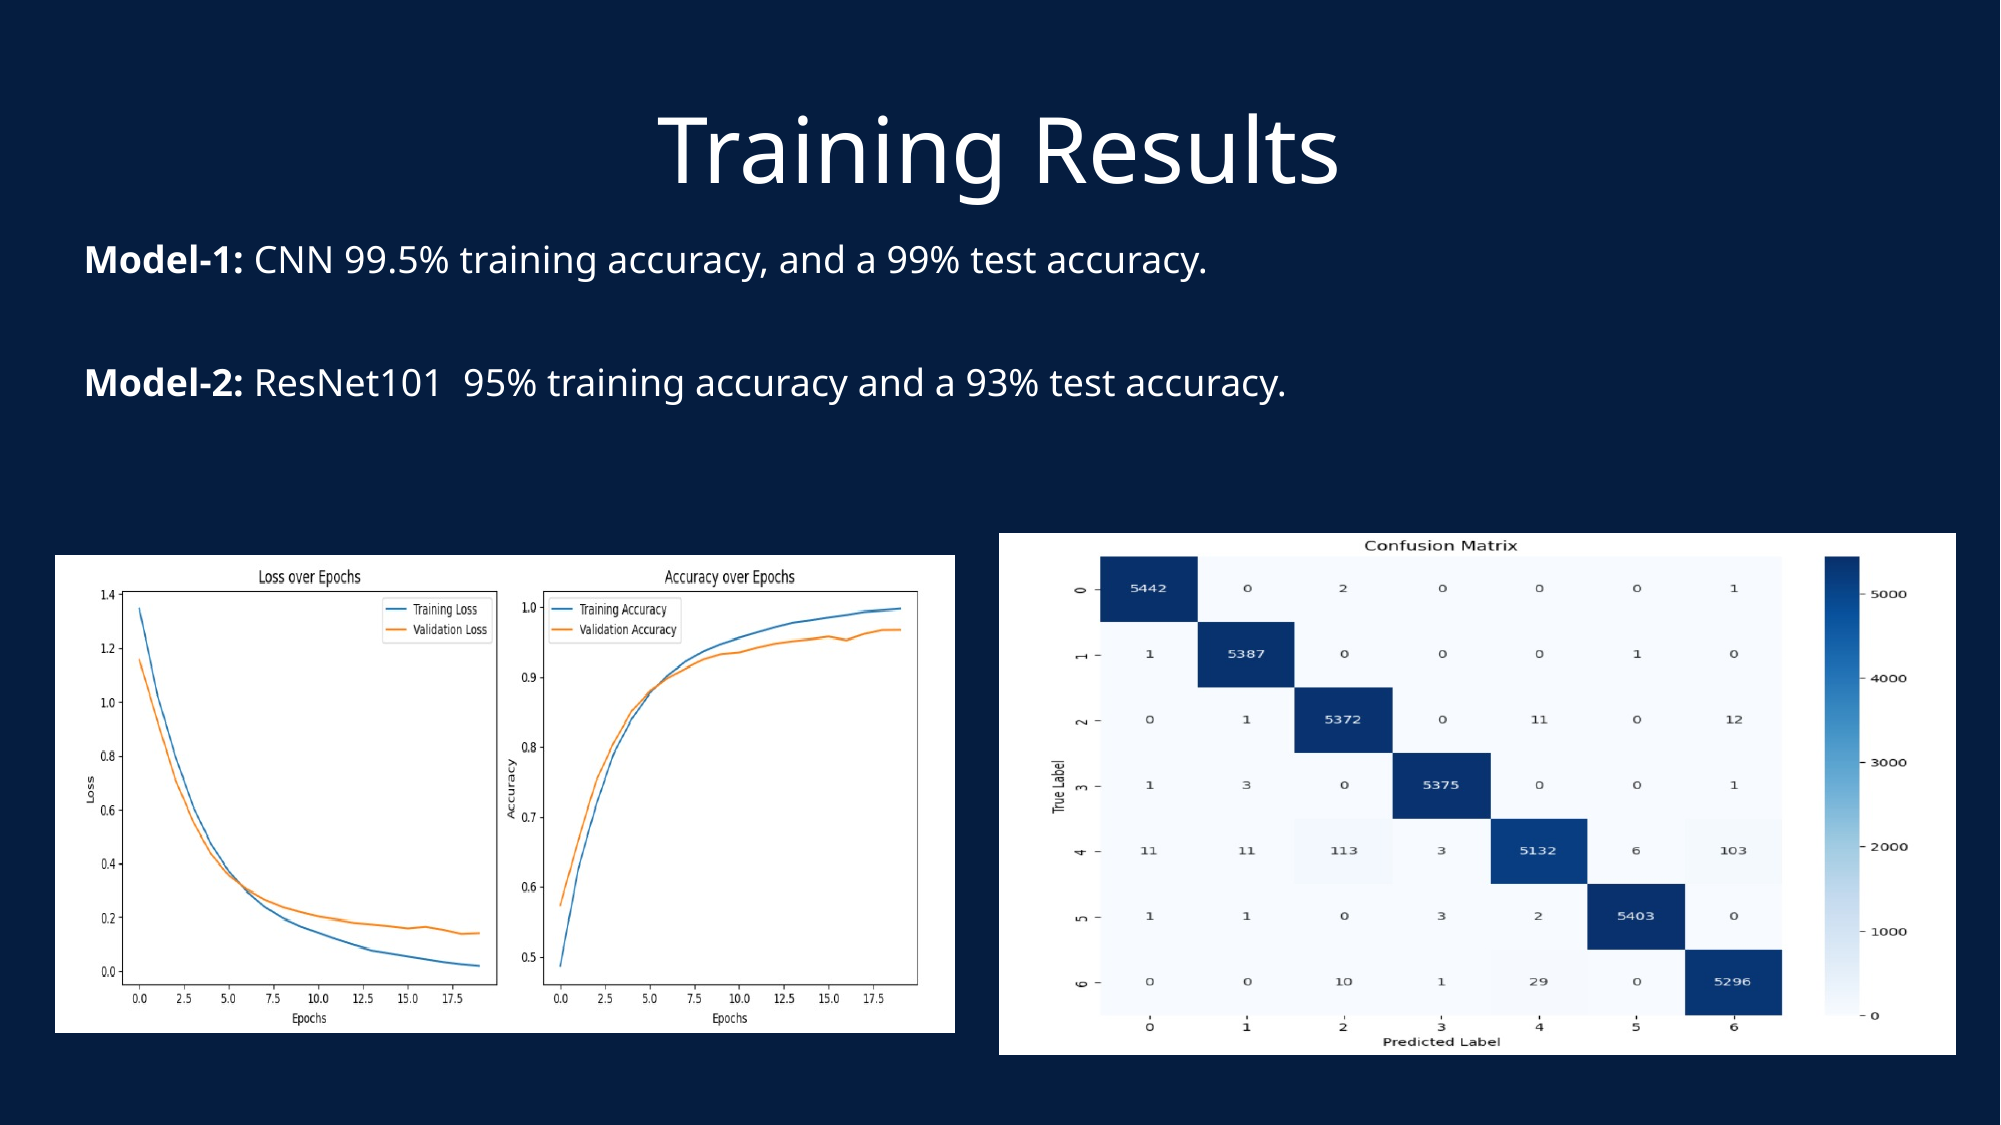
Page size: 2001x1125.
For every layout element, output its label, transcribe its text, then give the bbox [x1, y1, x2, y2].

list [54, 555, 955, 1033]
title Training Results [137, 59, 1863, 233]
text_box Model-1: CNN 99.5% training accuracy, and a 99% test accuracy. Model-2: ResNet101 95% training accuracy and a 93% test accuracy. [68, 233, 1932, 439]
picture [999, 533, 1956, 1055]
